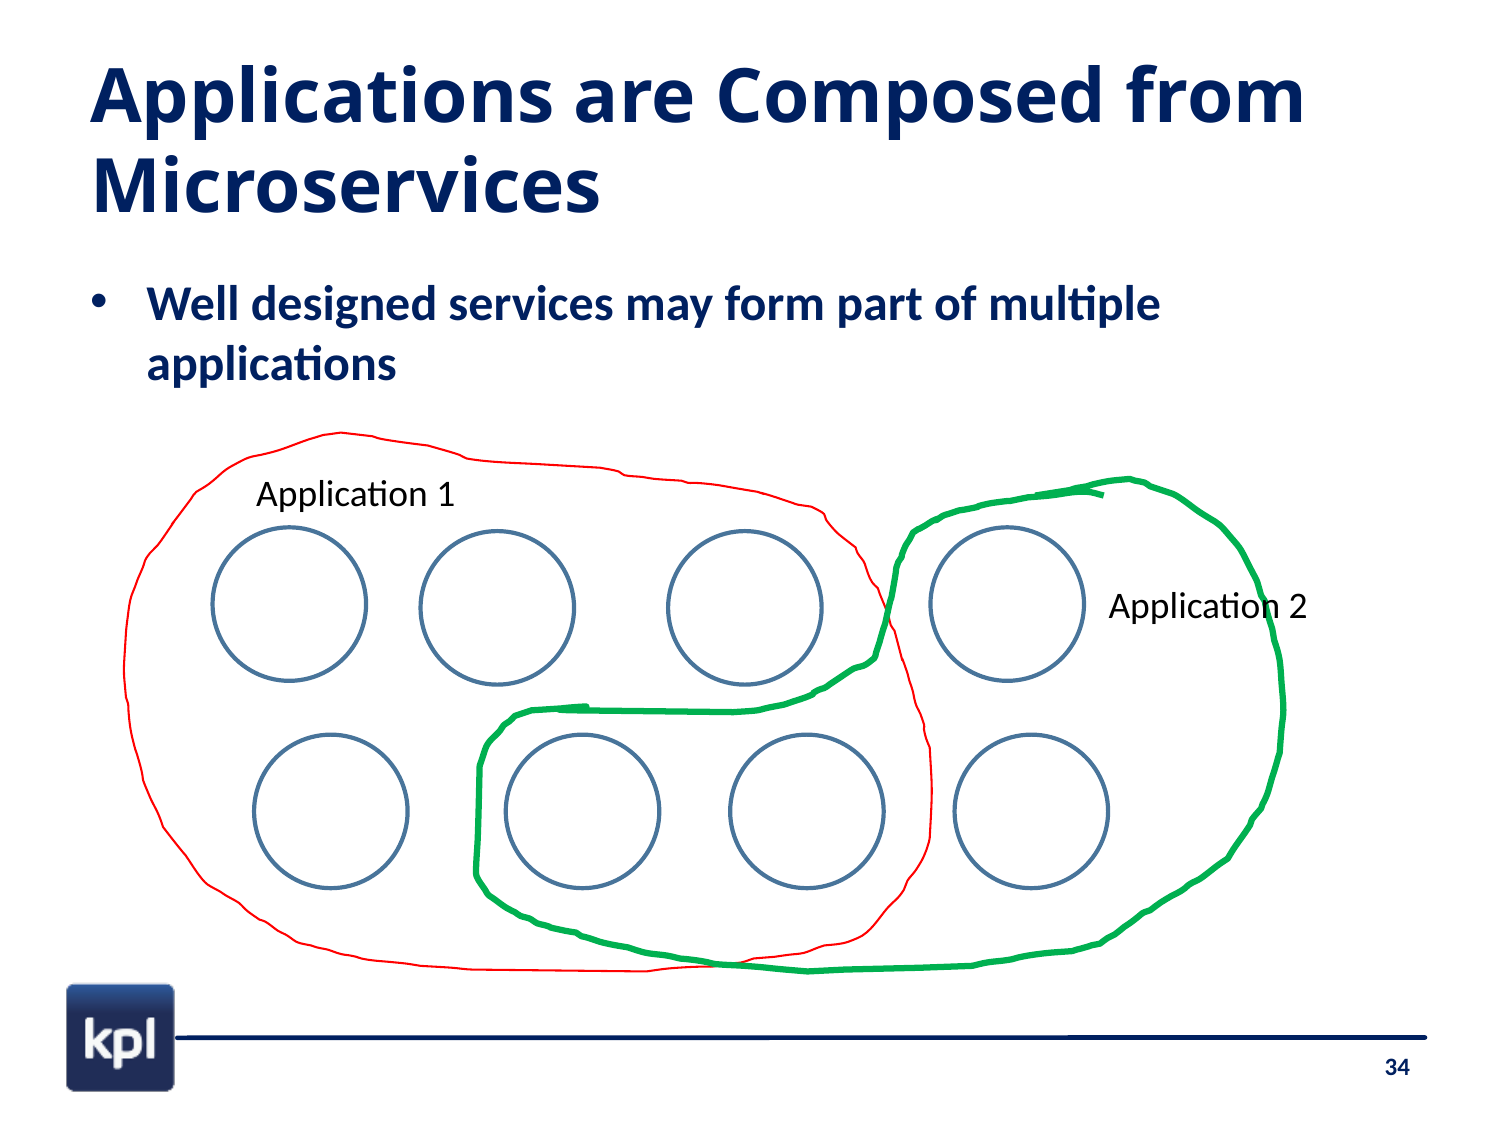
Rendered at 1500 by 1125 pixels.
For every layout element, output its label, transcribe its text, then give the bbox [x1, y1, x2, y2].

slide_number 34 [987, 1042, 1425, 1103]
title Applications are Composed from Microservices [75, 43, 1436, 233]
picture [62, 980, 178, 1095]
list Well designed services may form part of multiple applications [75, 262, 1425, 1013]
